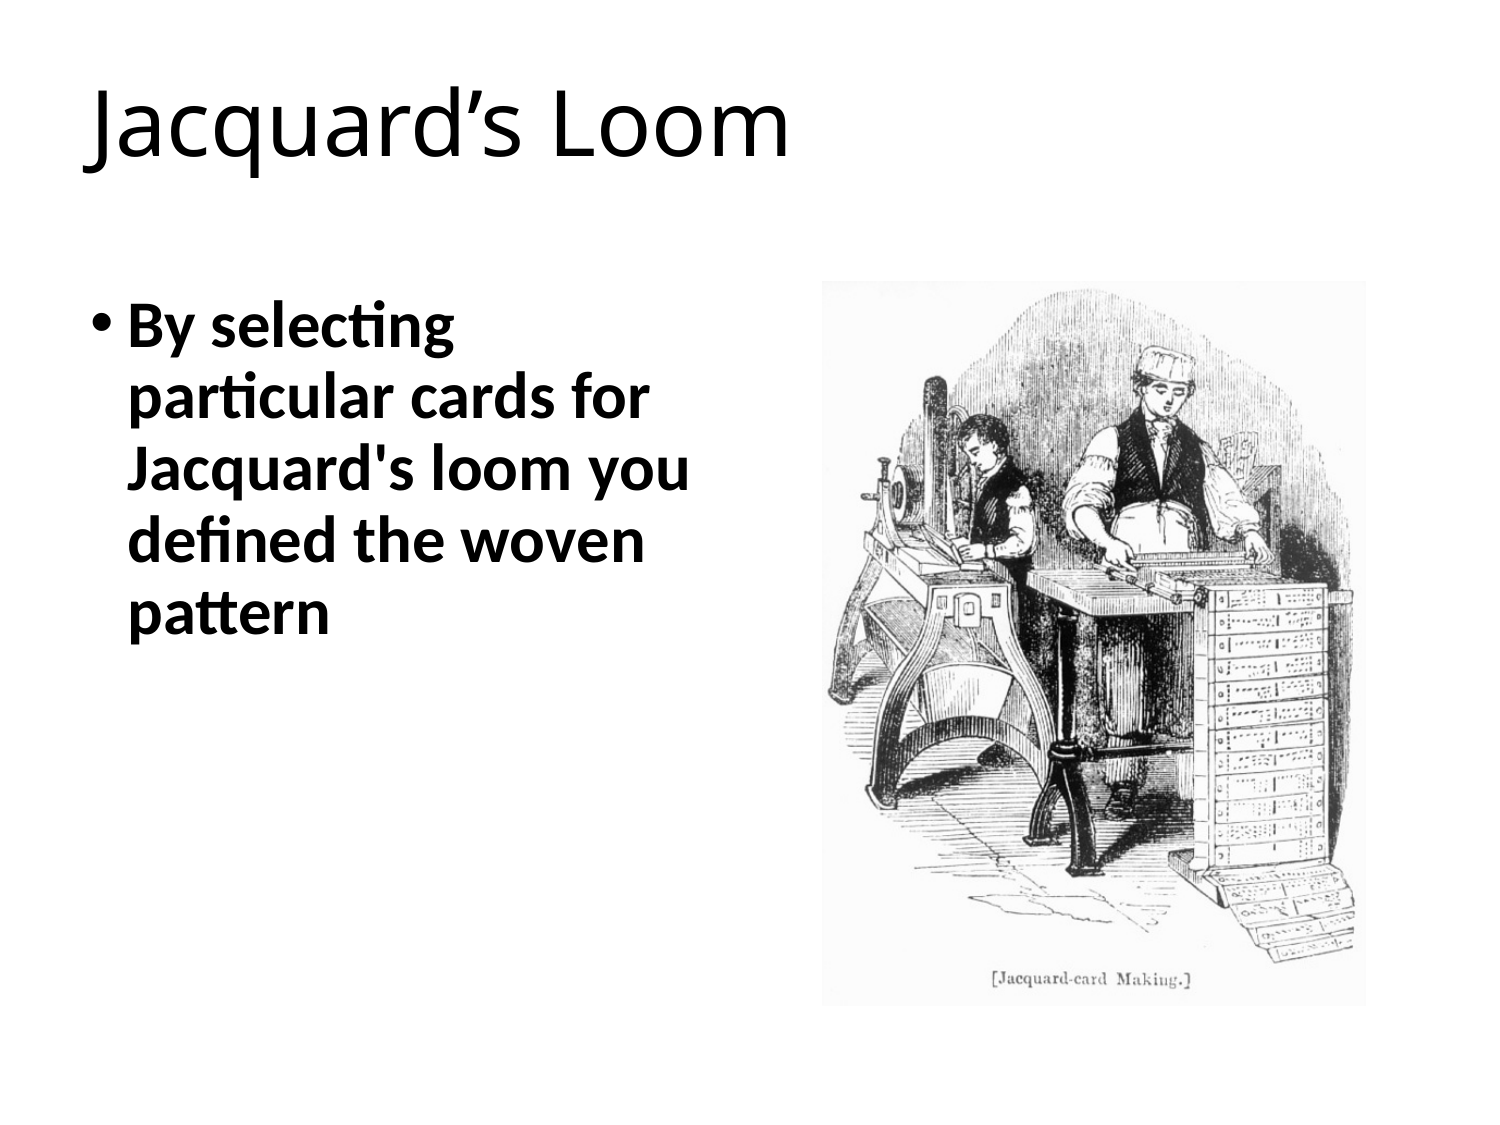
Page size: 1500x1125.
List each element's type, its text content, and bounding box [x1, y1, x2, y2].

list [822, 282, 1366, 1006]
list By selecting particular cards for Jacquard's loom you defined the woven pattern [75, 282, 738, 1006]
title Jacquard’s Loom [75, 20, 1313, 233]
